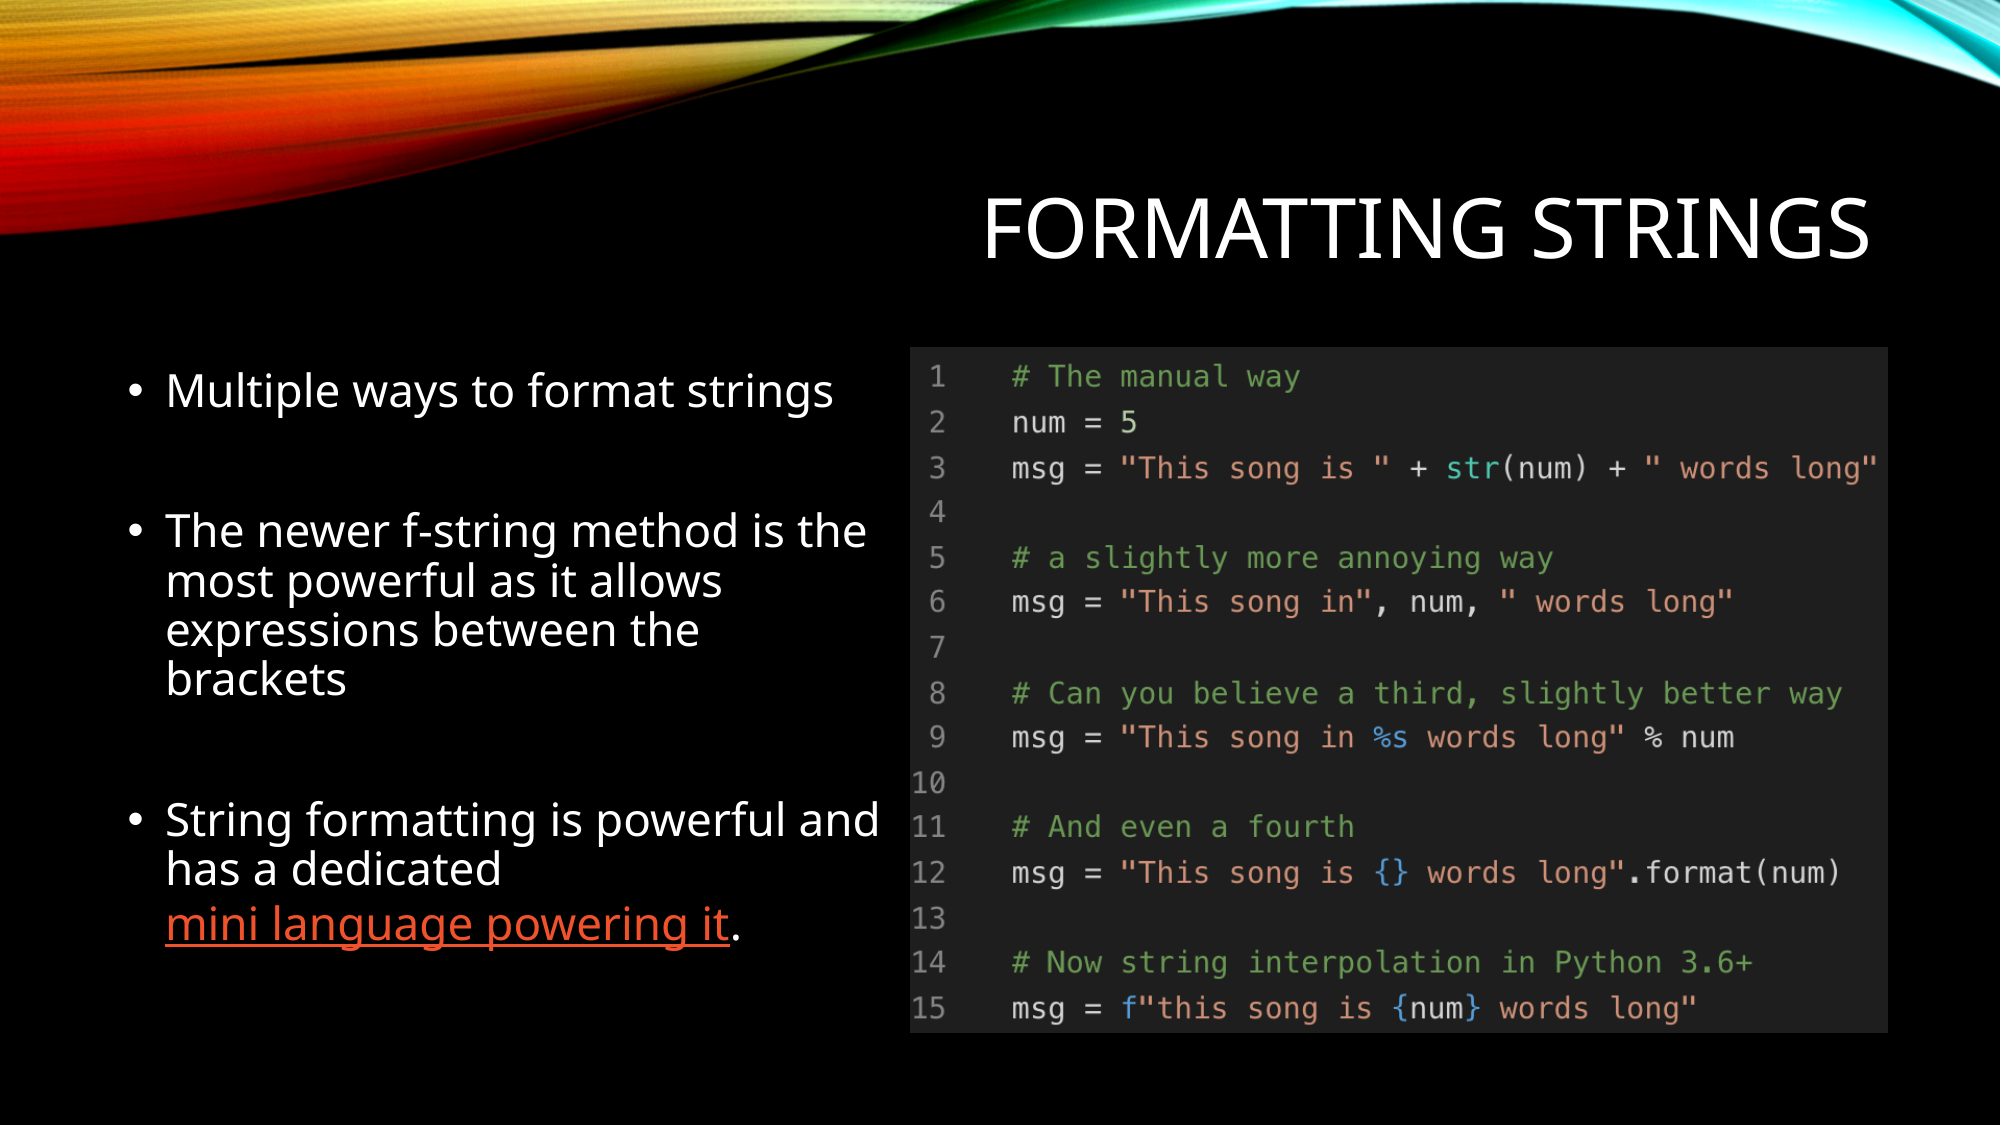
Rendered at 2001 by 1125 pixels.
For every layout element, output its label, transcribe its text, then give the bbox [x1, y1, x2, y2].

picture [0, 0, 2000, 237]
picture [910, 347, 1888, 1033]
list Multiple ways to format strings The newer f-string method is the most powerful as it allows expressions between the brackets String formatting is powerful and has a dedicated mini language powering it. [112, 360, 910, 1021]
title Formatting Strings [474, 125, 1888, 338]
